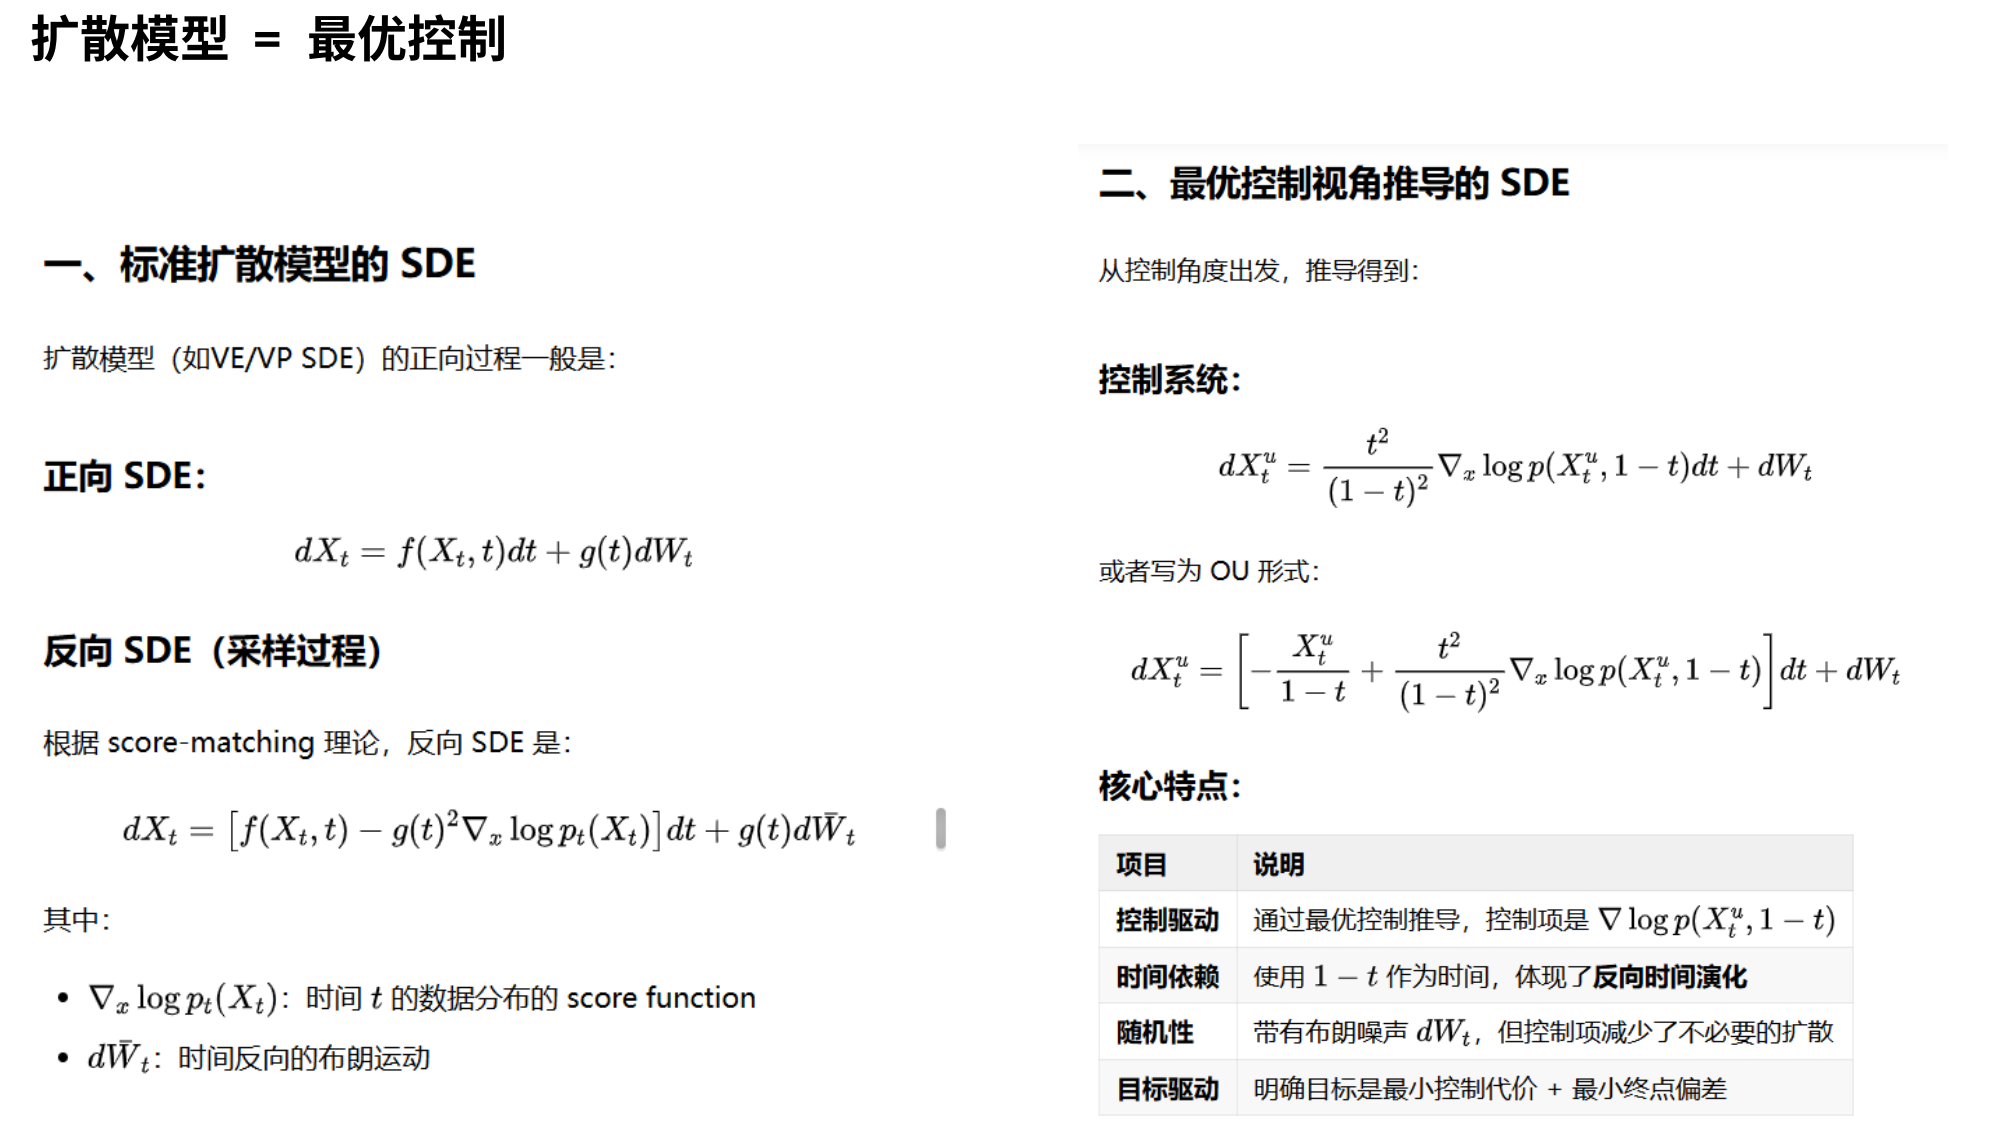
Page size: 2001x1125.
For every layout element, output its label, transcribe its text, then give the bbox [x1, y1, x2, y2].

text_box 扩散模型 = 最优控制 [15, 0, 1975, 75]
picture [1078, 144, 1948, 1125]
picture [22, 209, 967, 1089]
